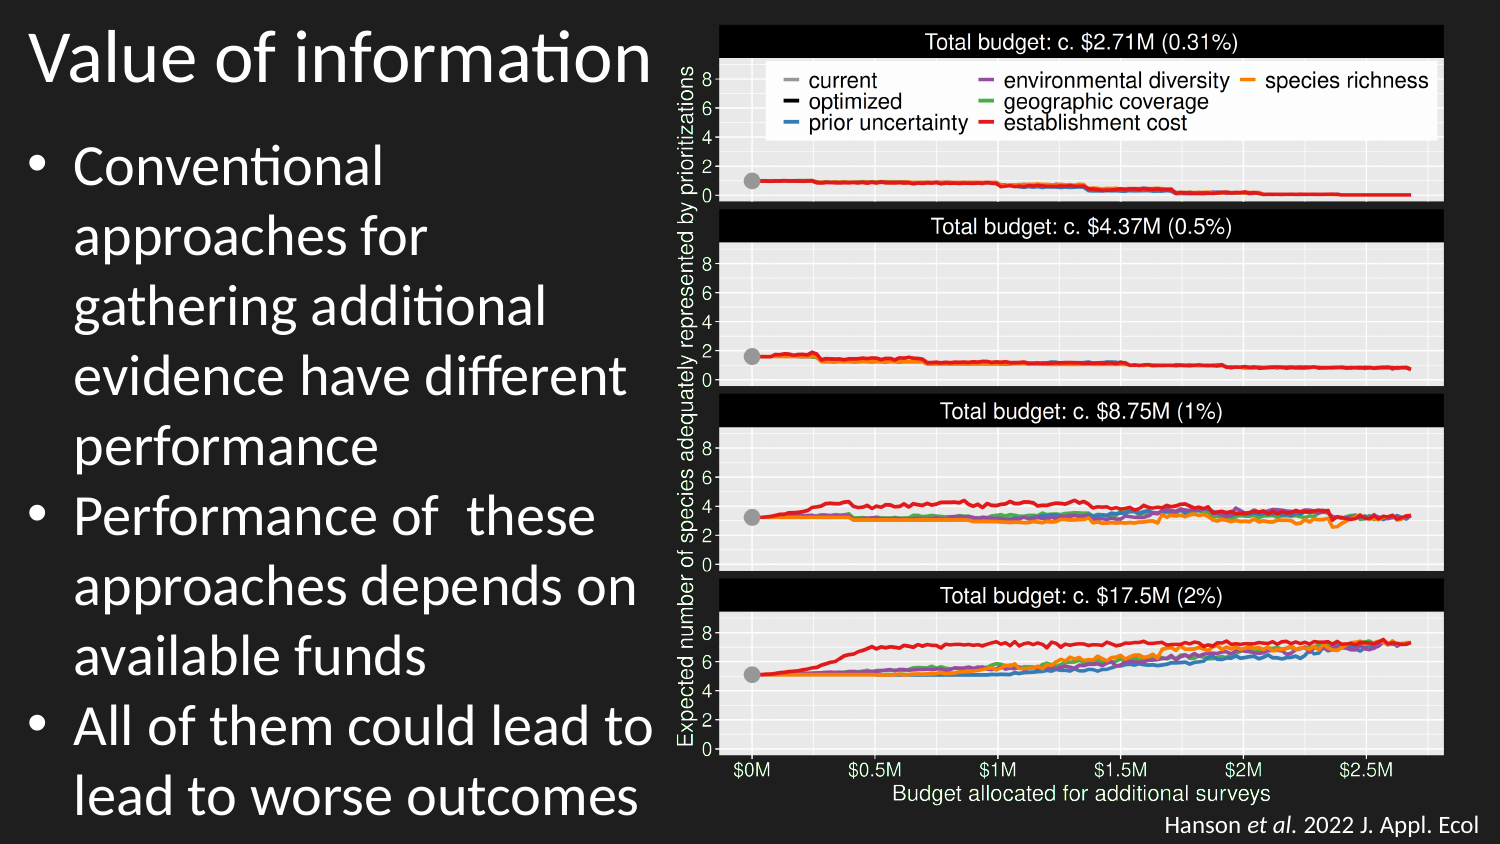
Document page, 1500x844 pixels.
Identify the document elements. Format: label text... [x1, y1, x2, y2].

picture [669, 16, 1466, 813]
text_box Conventional approaches for gathering additional evidence have different performance Performance of these approaches depends on available funds All of them could lead to lead to worse outcomes [12, 119, 680, 835]
text_box Value of information [12, 0, 670, 105]
text_box Hanson et al. 2022 J. Appl. Ecol [1149, 801, 1499, 844]
